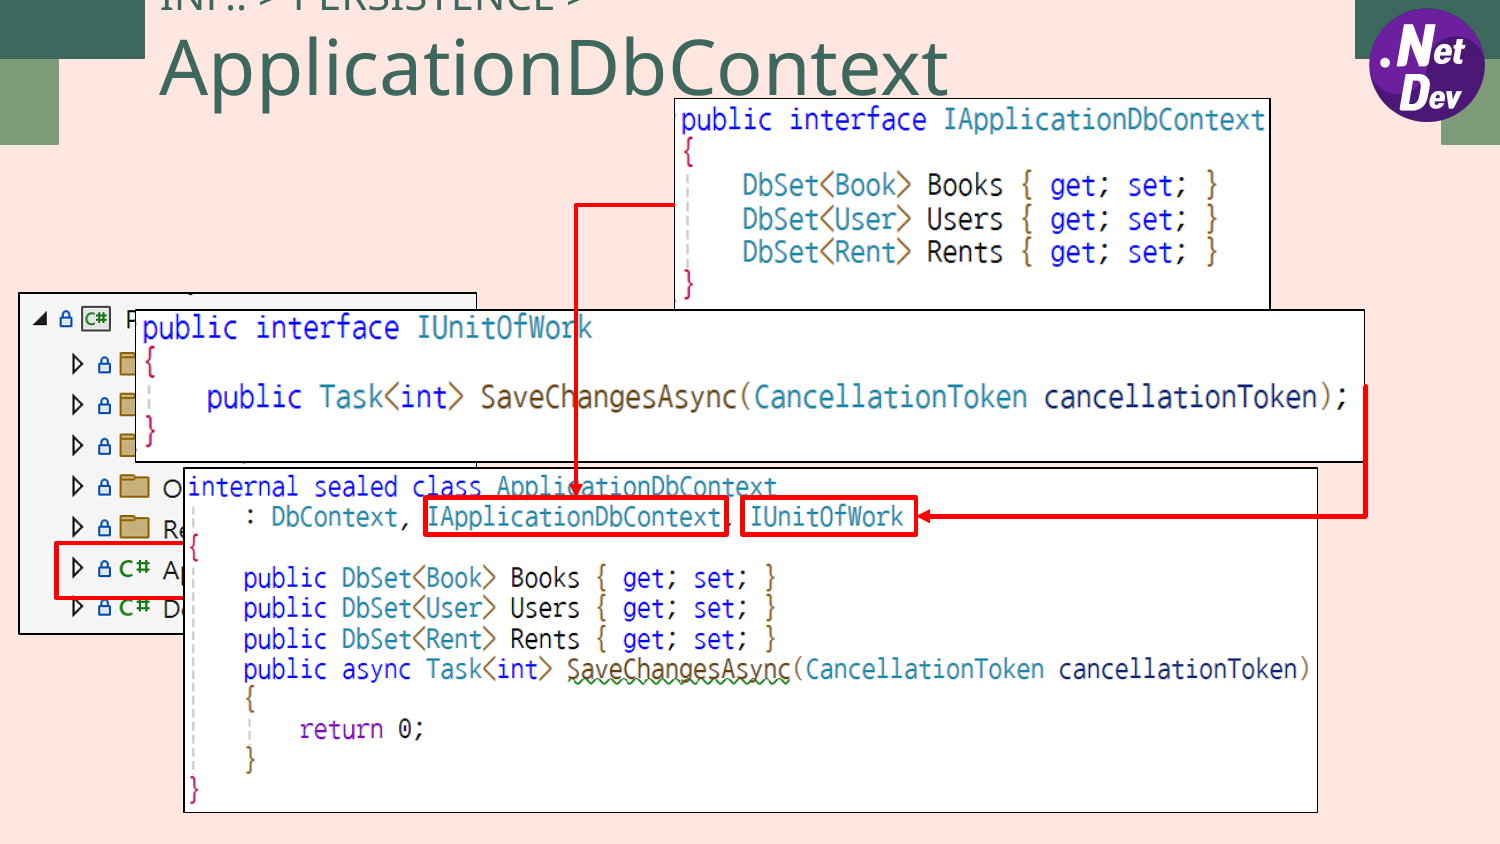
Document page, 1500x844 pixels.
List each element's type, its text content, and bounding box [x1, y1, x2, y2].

picture [19, 293, 1318, 812]
picture [1356, 0, 1500, 130]
picture [674, 99, 1365, 462]
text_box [915, 385, 1365, 517]
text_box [575, 204, 676, 498]
title INF.. > PERSISTENCE > ApplicationDbContext [144, 0, 1354, 80]
